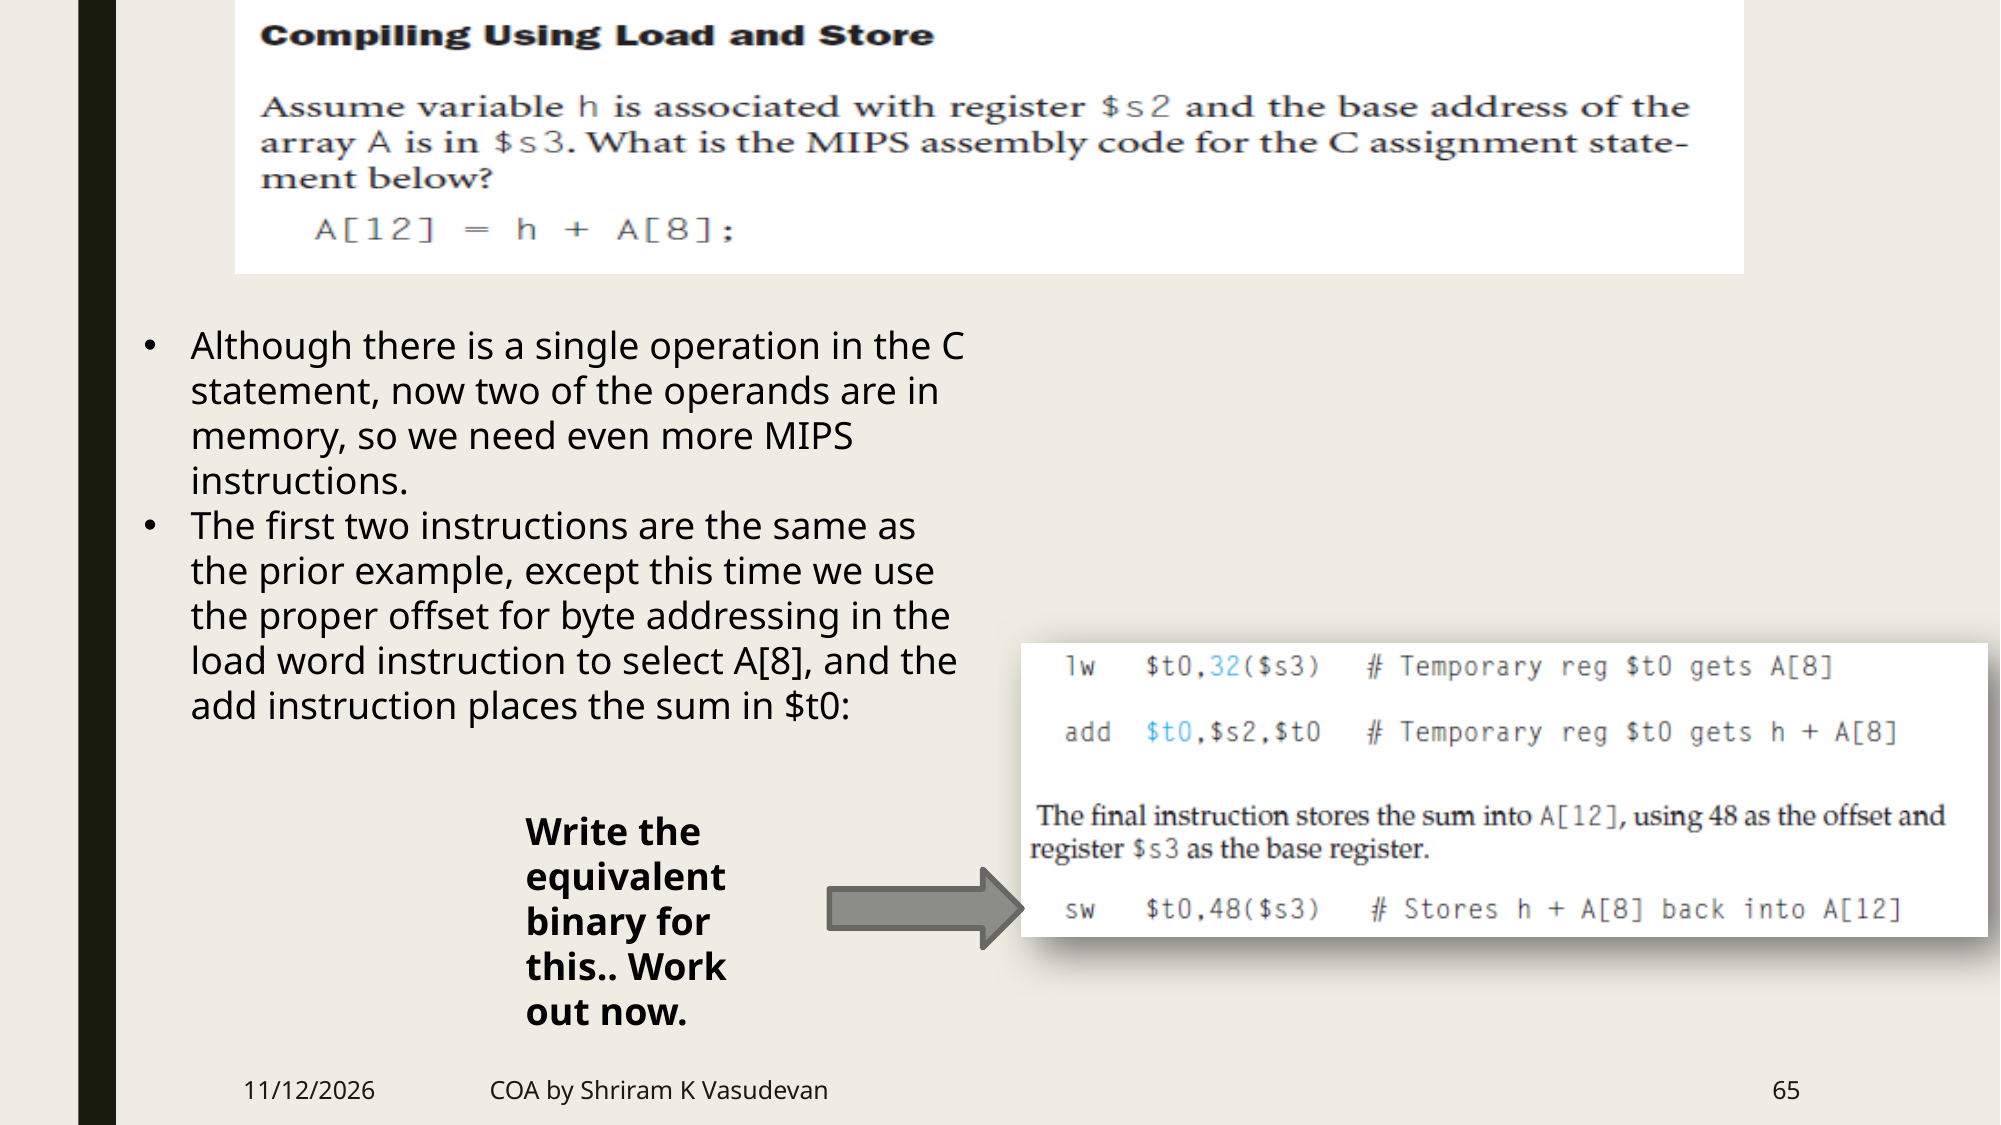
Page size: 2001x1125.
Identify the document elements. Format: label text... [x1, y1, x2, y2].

footer COA by Shriram K Vasudevan [474, 1058, 1505, 1125]
text_box Write the equivalent binary for this.. Work out now. [510, 800, 814, 1041]
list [235, 0, 1744, 274]
text_box [826, 866, 1021, 951]
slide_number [228, 1058, 426, 1125]
text_box Although there is a single operation in the C statement, now two of the operands are in memory, so we need even more MIPS instructions. The first two instructions are the same as the prior example, except this time we use the proper offset for byte addressing in the load word instruction to select A[8], and the add instruction places the sum in $t0: [128, 314, 990, 780]
picture [1021, 643, 1988, 937]
slide_number 65 [1553, 1058, 1816, 1125]
